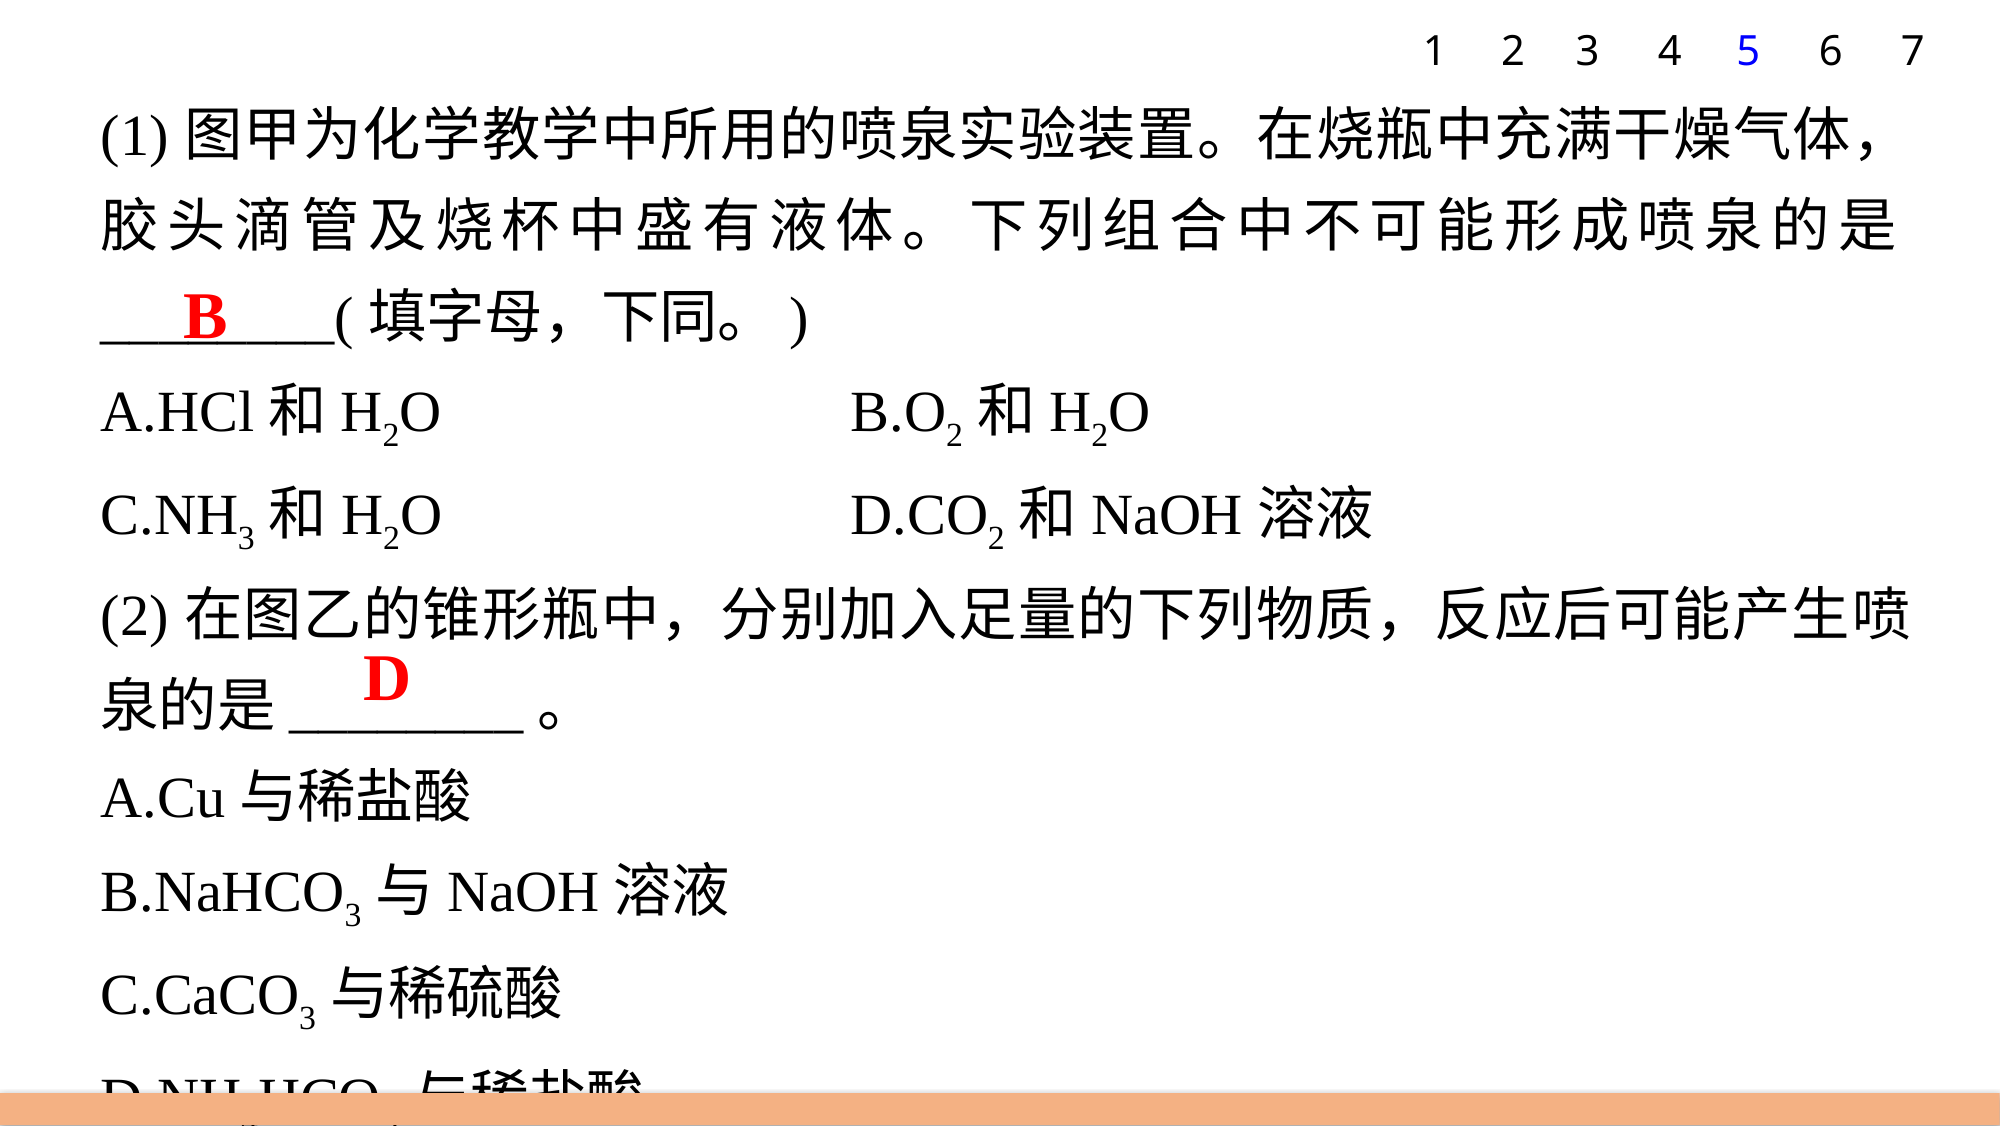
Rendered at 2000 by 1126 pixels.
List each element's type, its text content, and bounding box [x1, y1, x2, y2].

text_box 5 [1715, 1, 1781, 97]
text_box D [348, 626, 427, 721]
text_box (1)图甲为化学教学中所用的喷泉实验装置。在烧瓶中充满干燥气体，胶头滴管及烧杯中盛有液体。下列组合中不可能形成喷泉的是________(填字母，下同。) A.HCl和H2O B.O2和H2O C.NH3和H2O D.CO2和NaOH溶液 (2)在图乙的锥形瓶中，分别加入足量的下列物质，反应后可能产生喷泉的是________。 A.Cu与稀盐酸 B.NaHCO3与NaOH溶液 C.CaCO3与稀硫酸 D.NH4HCO3与稀盐酸 [80, 66, 1931, 1091]
text_box 2 [1483, 1, 1546, 97]
text_box 1 [1401, 1, 1467, 97]
text_box 7 [1879, 1, 1945, 96]
text_box 3 [1562, 1, 1620, 97]
text_box 4 [1636, 1, 1702, 97]
text_box B [169, 264, 244, 359]
text_box 6 [1797, 1, 1863, 97]
text_box [0, 1092, 2000, 1126]
